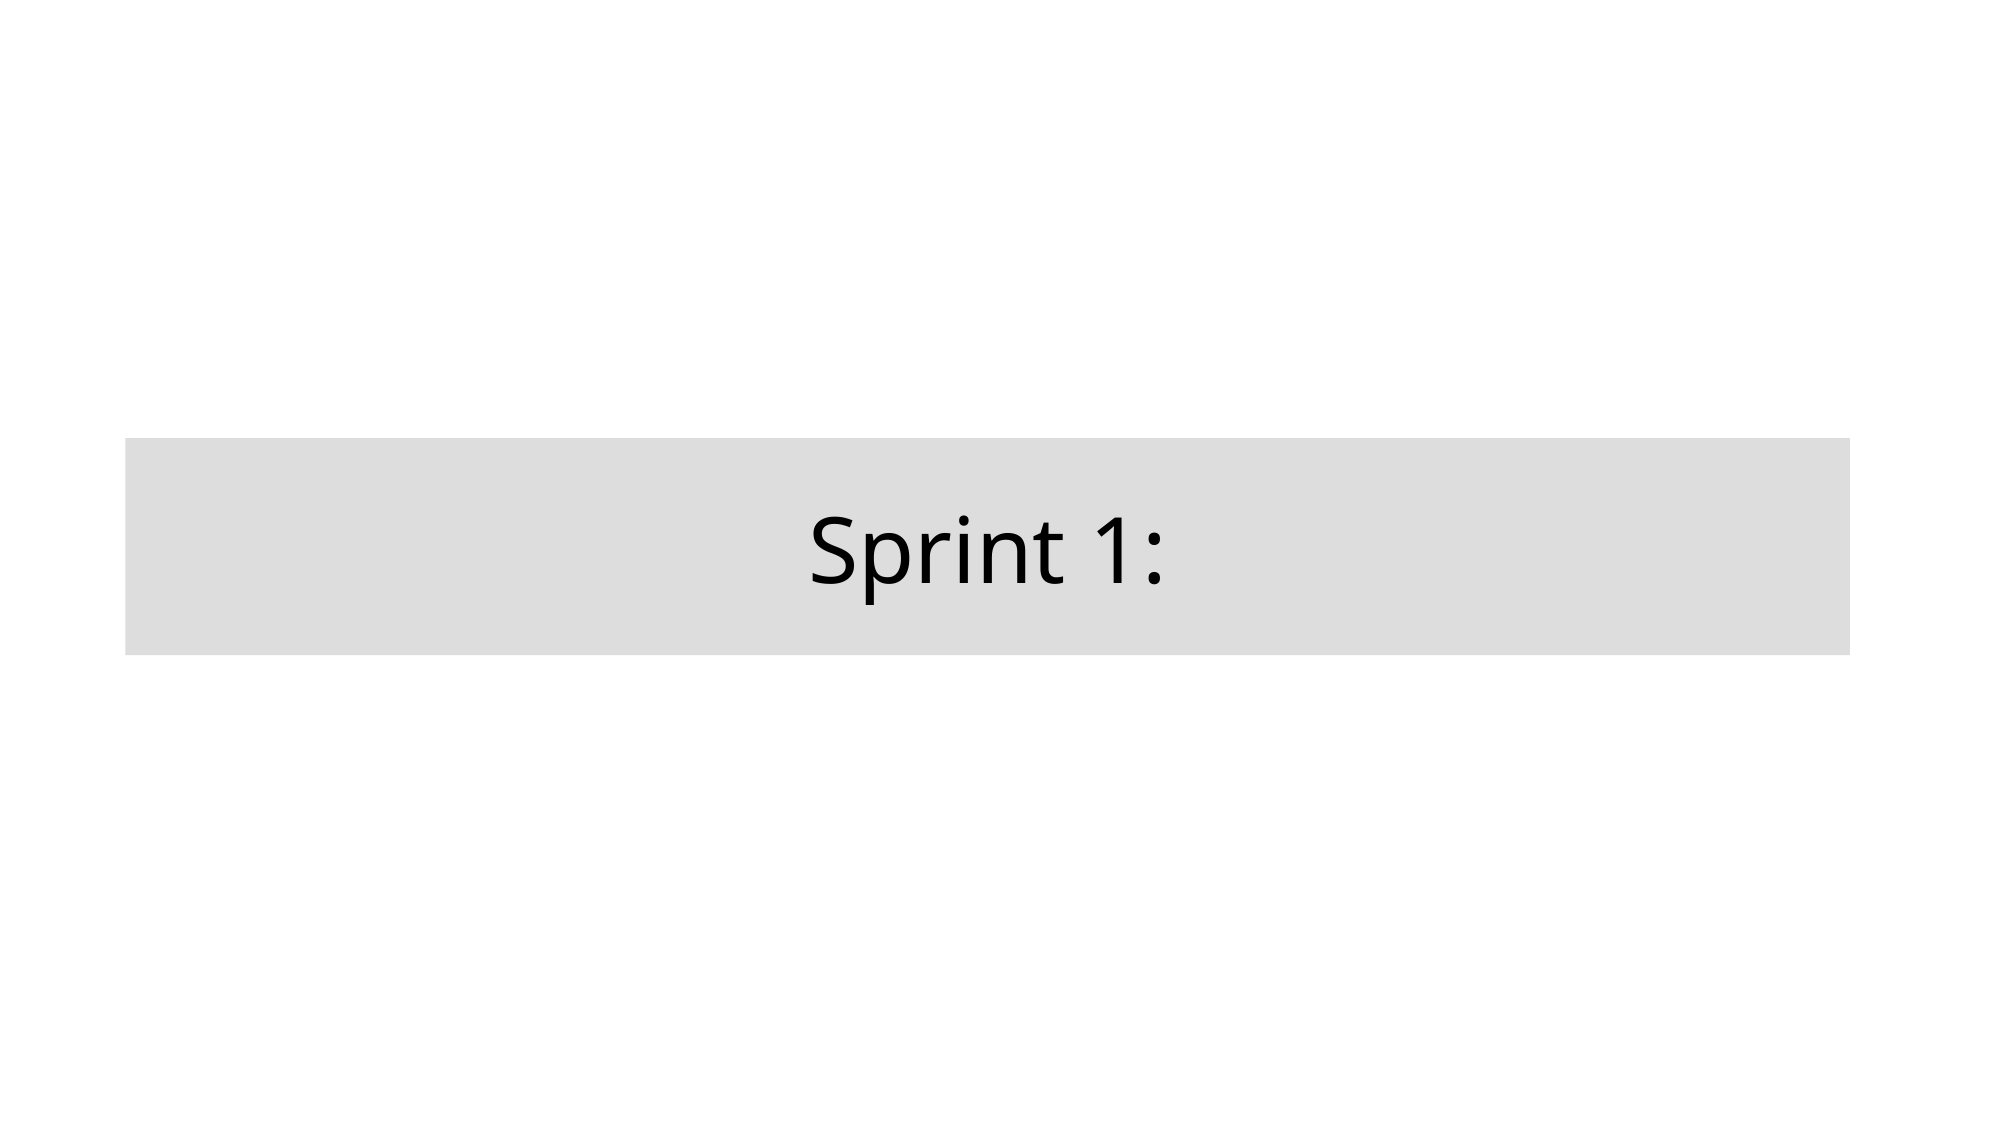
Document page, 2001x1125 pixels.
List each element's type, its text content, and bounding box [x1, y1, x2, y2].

text_box Sprint 1: [125, 438, 1850, 656]
